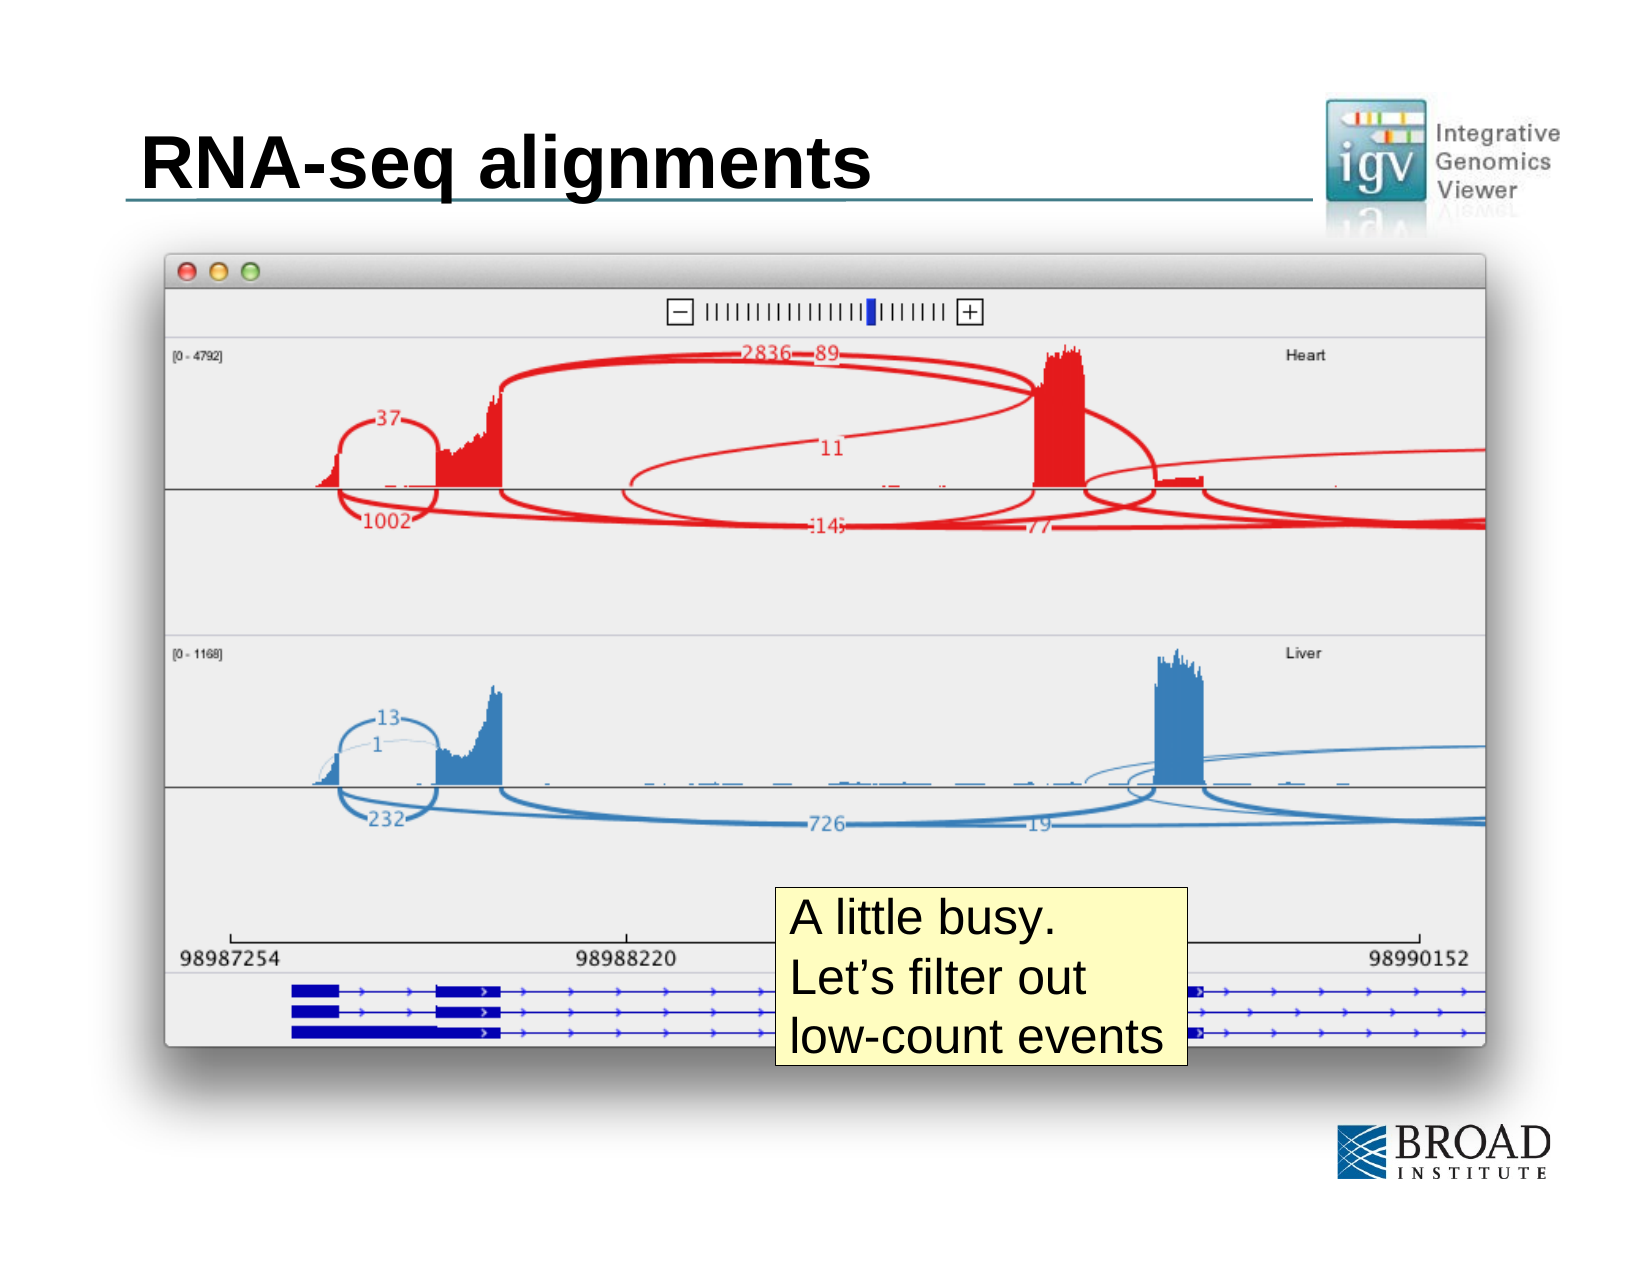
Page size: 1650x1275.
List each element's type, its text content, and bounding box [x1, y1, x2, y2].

picture [1337, 1172, 1551, 1179]
picture [1325, 92, 1560, 199]
text_box [75, 199, 1576, 1172]
text_box RNA-seq alignments [138, 113, 876, 199]
text_box A little busy. Let’s filter out low-count events [775, 887, 1188, 1066]
